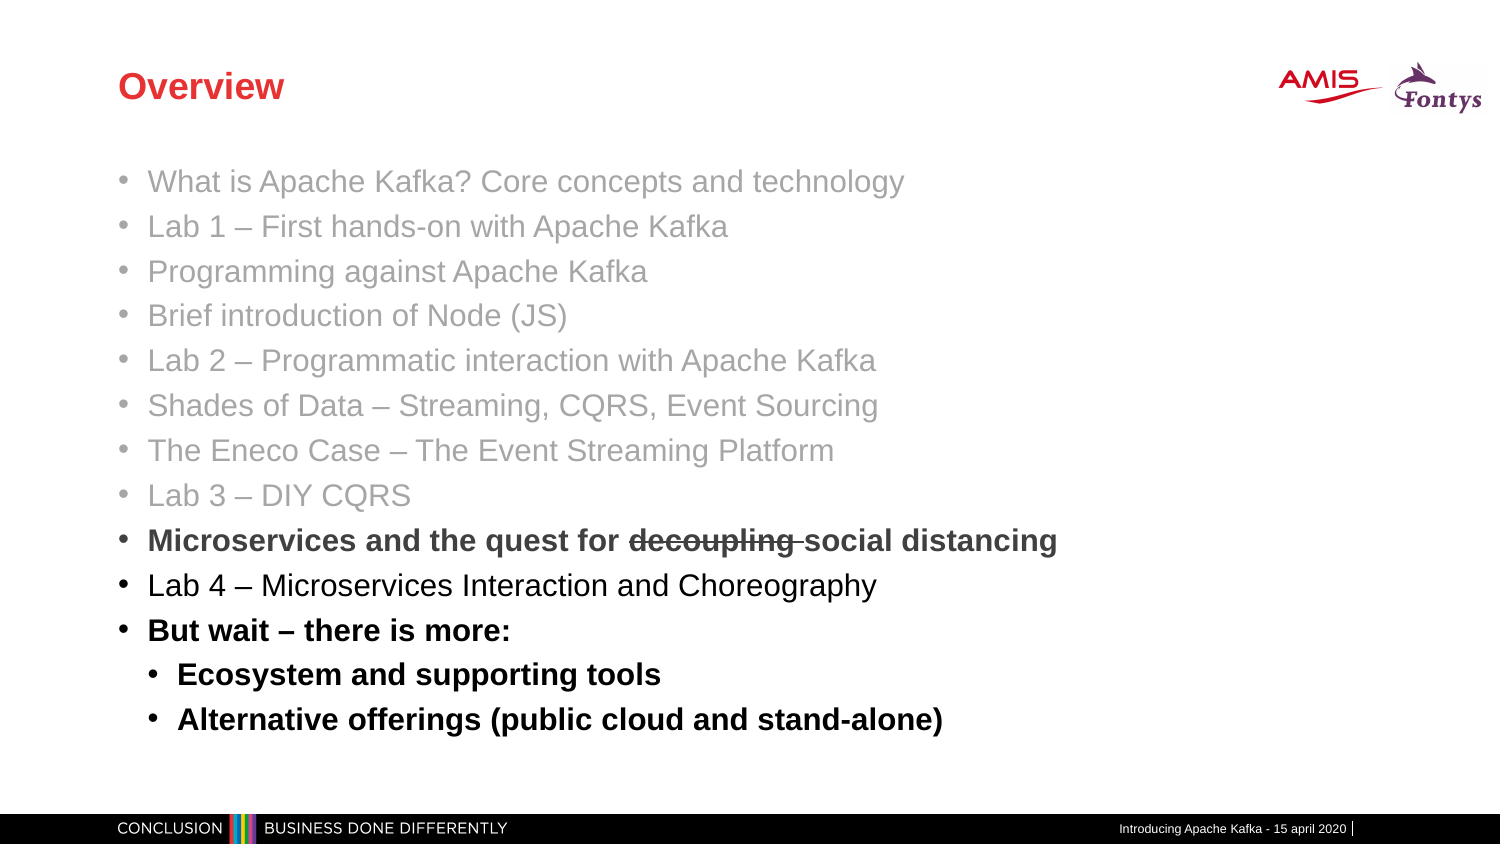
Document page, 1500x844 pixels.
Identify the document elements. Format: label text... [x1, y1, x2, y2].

picture [239, 814, 1500, 844]
footer Introducing Apache Kafka - 15 april 2020 [814, 820, 1347, 839]
list What is Apache Kafka? Core concepts and technology Lab 1 – First hands-on with Apache Kafka Programming against Apache Kafka Brief introduction of Node (JS) Lab 2 – Programmatic interaction with Apache Kafka Shades of Data – Streaming, CQRS, Event Sourcing The Eneco Case – The Event Streaming Platform Lab 3 – DIY CQRS Microservices and the quest for decoupling social distancing Lab 4 – Microservices Interaction and Choreography But wait – there is more: Ecosystem and supporting tools Alternative offerings (public cloud and stand-alone) [118, 153, 1205, 774]
picture [1205, 58, 1489, 116]
picture [0, 814, 236, 844]
title Overview [118, 47, 1205, 130]
